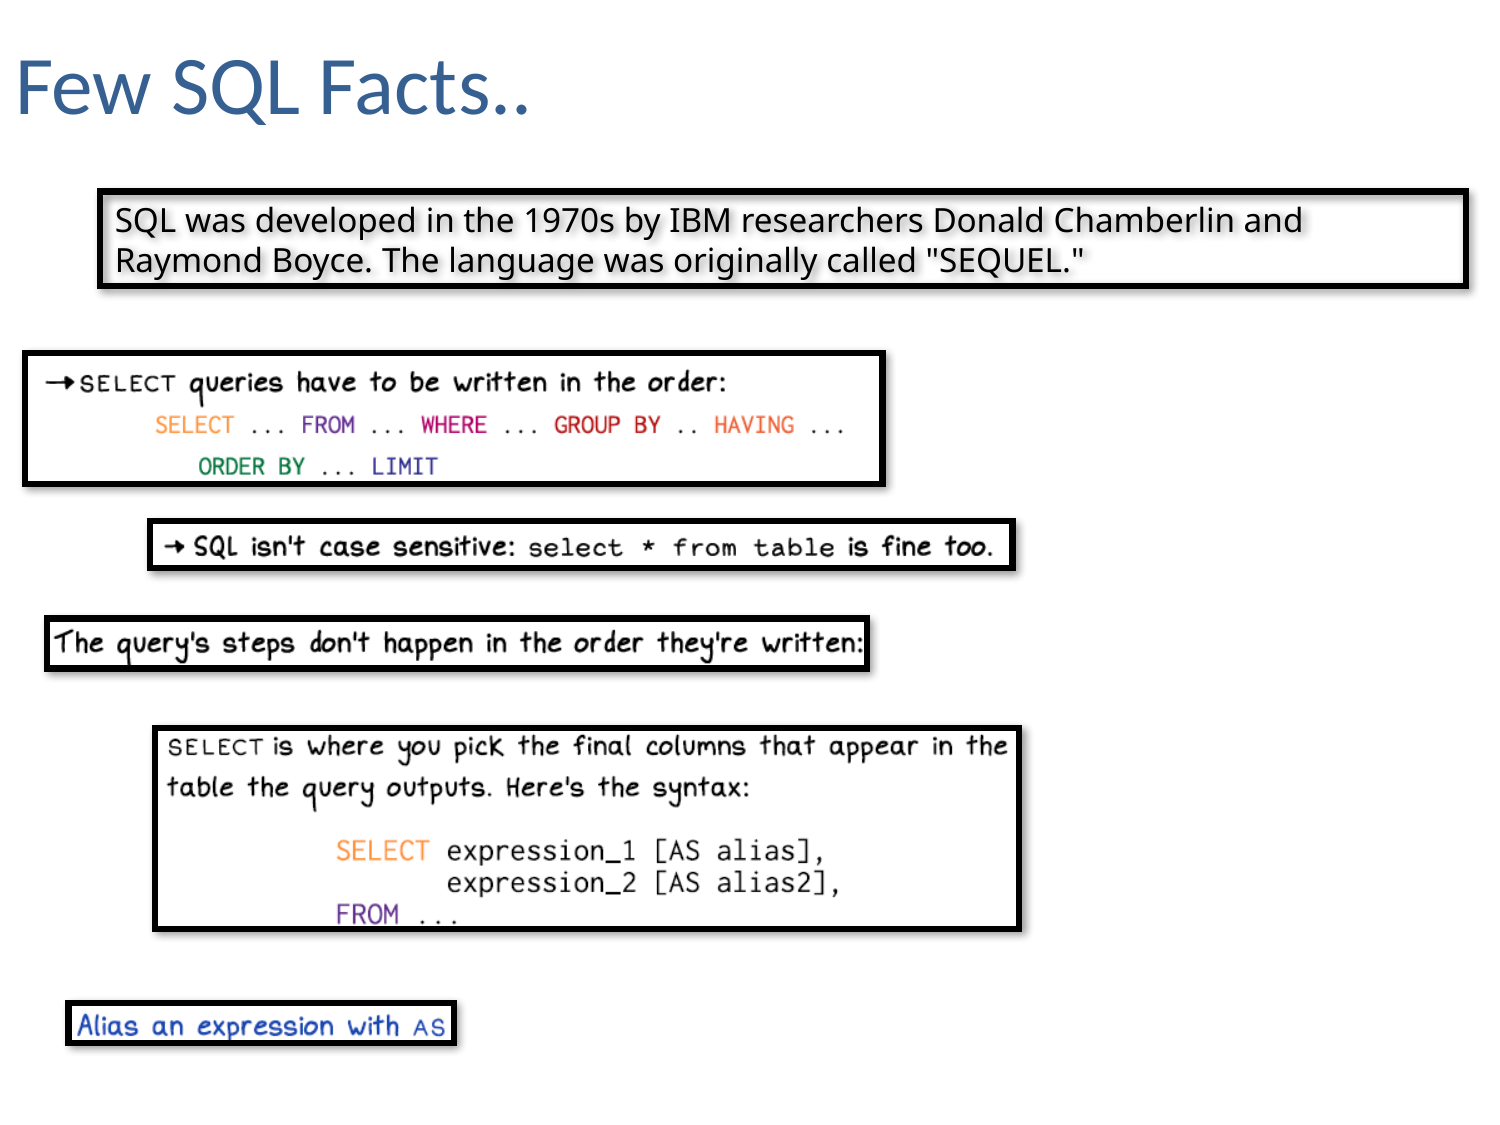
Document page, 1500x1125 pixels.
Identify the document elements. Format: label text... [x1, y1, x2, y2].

text_box SQL was developed in the 1970s by IBM researchers Donald Chamberlin and Raymond Boyce. The language was originally called "SEQUEL." [99, 191, 1466, 287]
picture [71, 1005, 451, 1041]
title Few SQL Facts.. [0, 0, 1350, 175]
picture [152, 524, 1010, 565]
picture [157, 730, 1016, 927]
picture [27, 355, 880, 482]
picture [49, 621, 864, 666]
